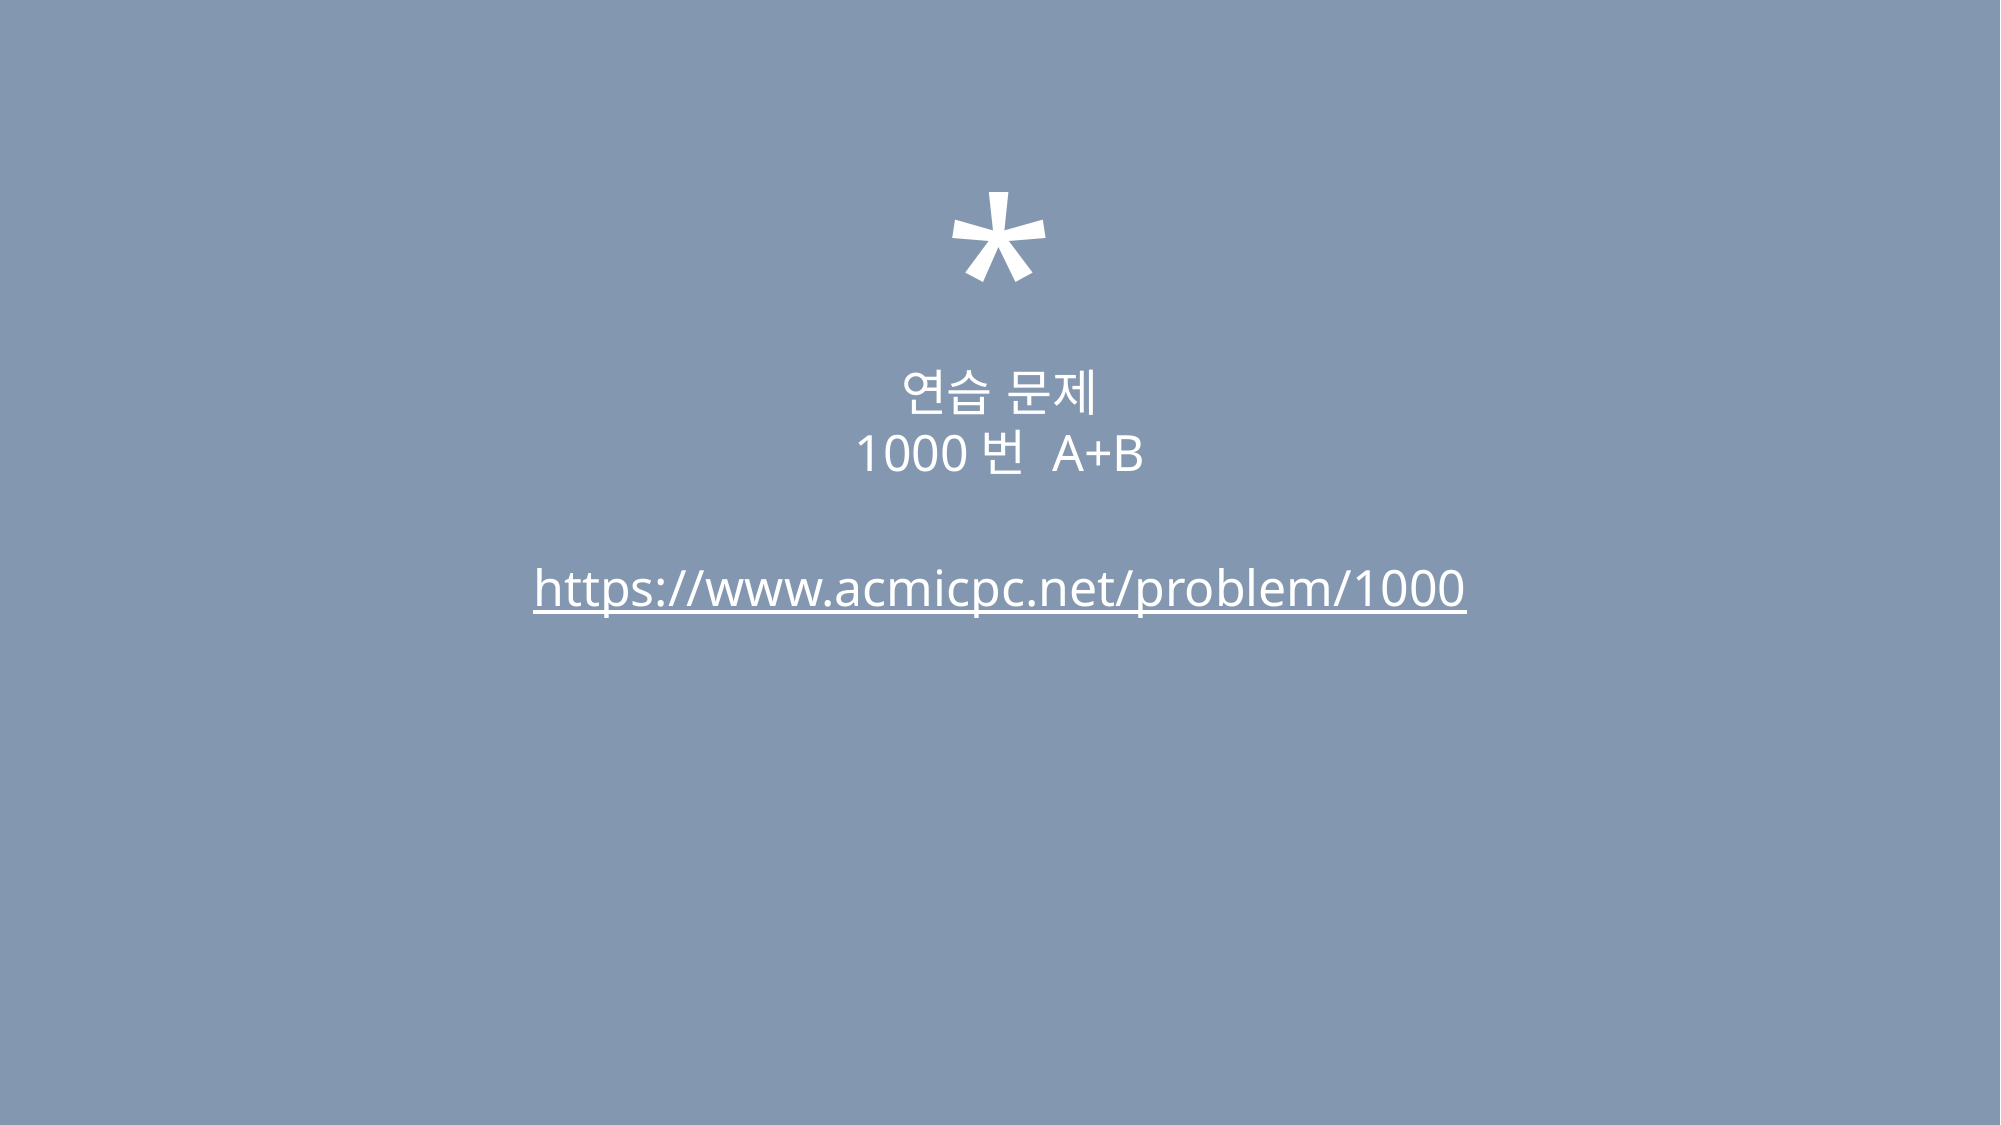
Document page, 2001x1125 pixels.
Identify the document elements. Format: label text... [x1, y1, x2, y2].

text_box * [929, 136, 1070, 354]
text_box https://www.acmicpc.net/problem/1000 [518, 549, 1482, 633]
text_box 연습 문제 1000번 A+B [839, 354, 1161, 549]
